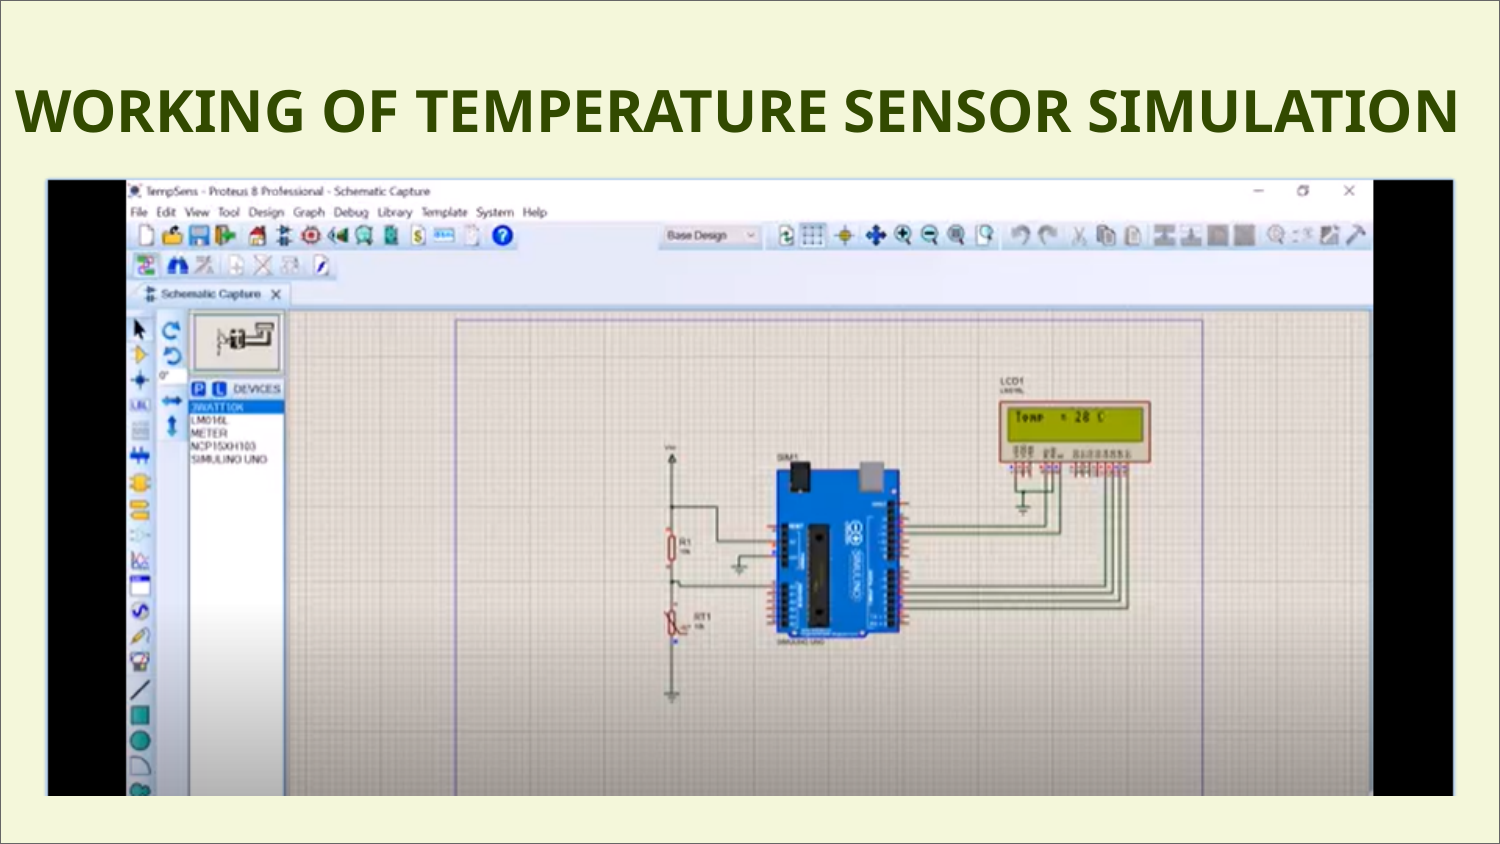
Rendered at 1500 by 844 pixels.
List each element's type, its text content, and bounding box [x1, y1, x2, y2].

title WORKING OF TEMPERATURE SENSOR SIMULATION [0, 59, 1500, 157]
picture [41, 174, 1458, 796]
